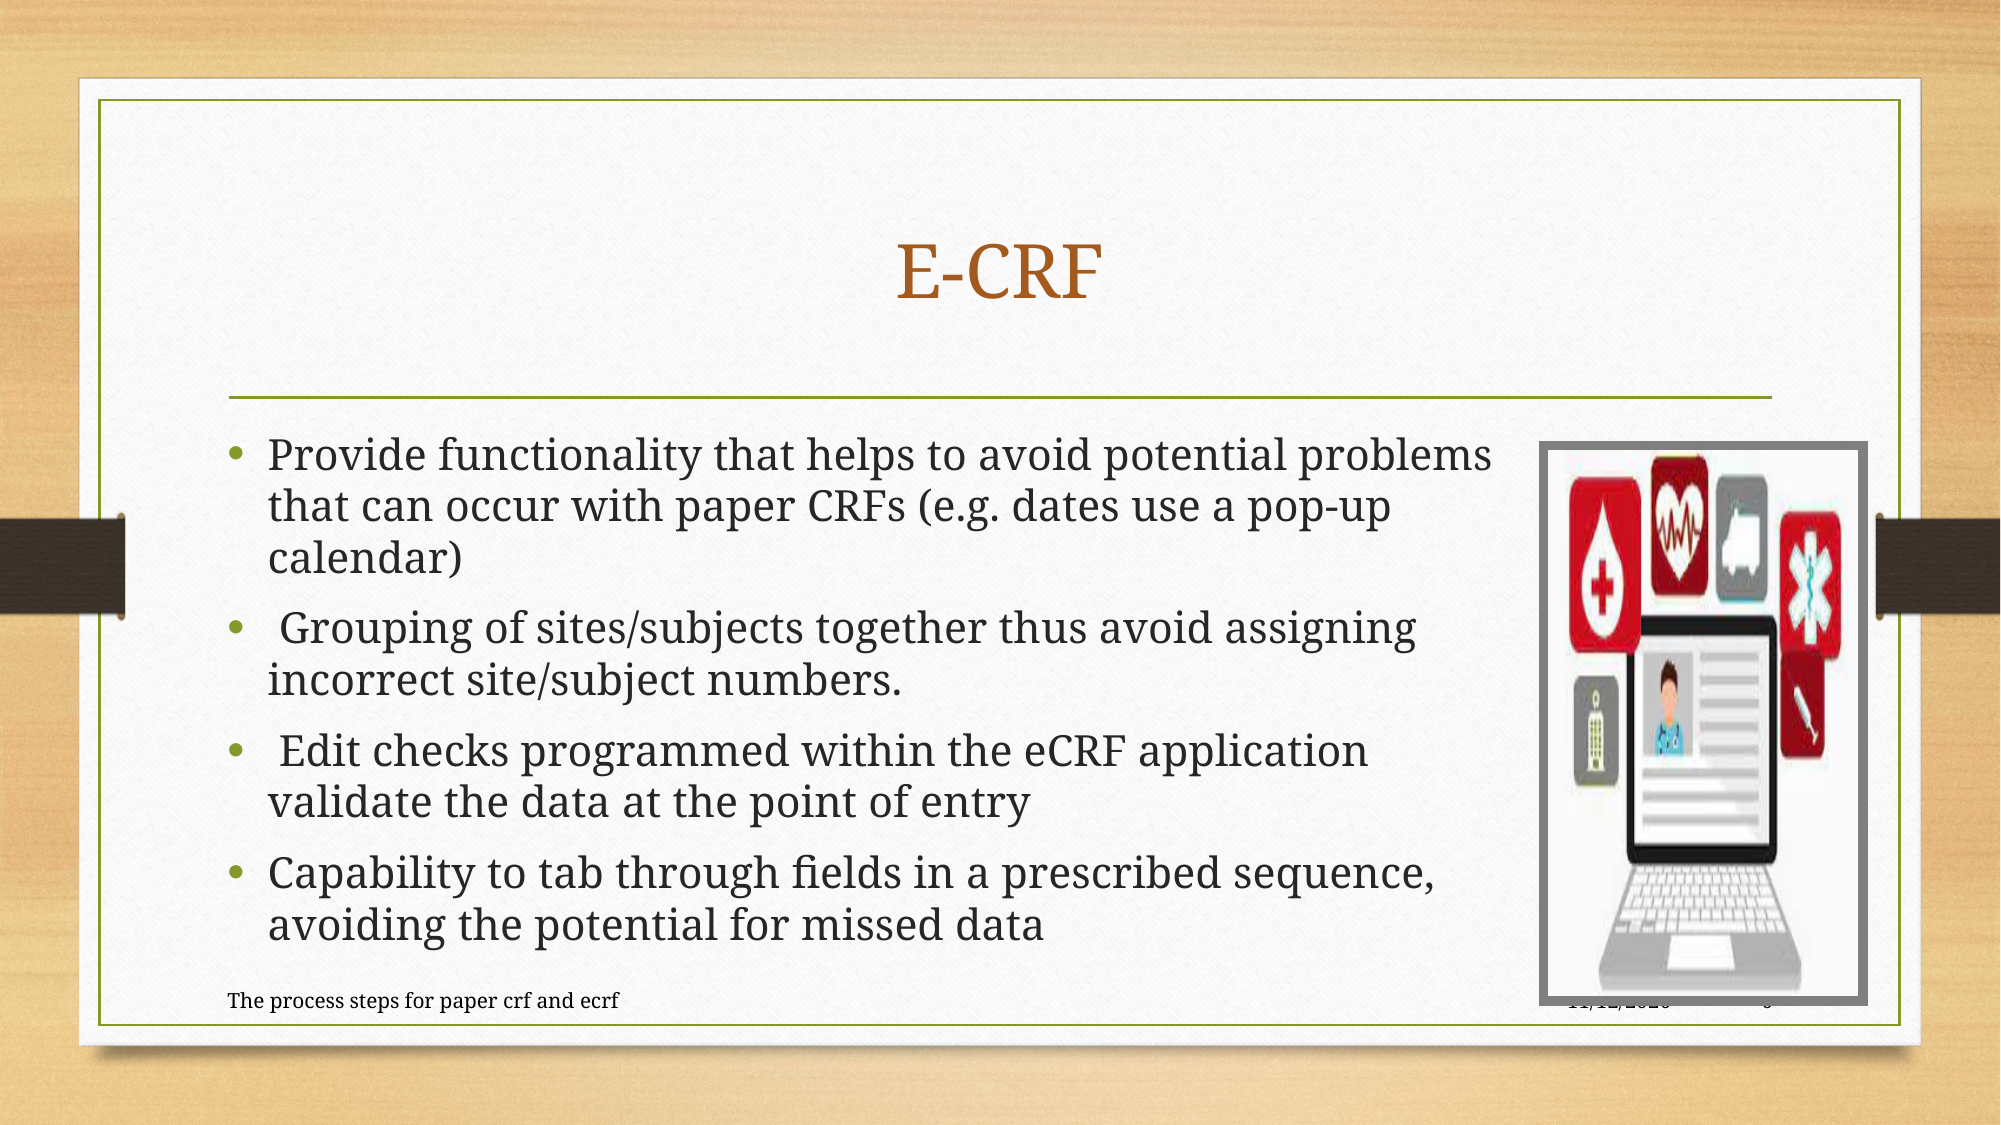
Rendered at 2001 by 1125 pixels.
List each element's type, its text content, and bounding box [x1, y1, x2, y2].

list Provide functionality that helps to avoid potential problems that can occur with paper CRFs (e.g. dates use a pop-up calendar) Grouping of sites/subjects together thus avoid assigning incorrect site/subject numbers. Edit checks programmed within the eCRF application validate the data at the point of entry Capability to tab through fields in a prescribed sequence, avoiding the potential for missed data [212, 419, 1532, 964]
footer The process steps for paper crf and ecrf [212, 979, 1411, 1025]
slide_number 6 [1698, 997, 1788, 1025]
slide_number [1423, 979, 1686, 1025]
title E-CRF [212, 161, 1788, 375]
picture [0, 0, 2001, 1125]
